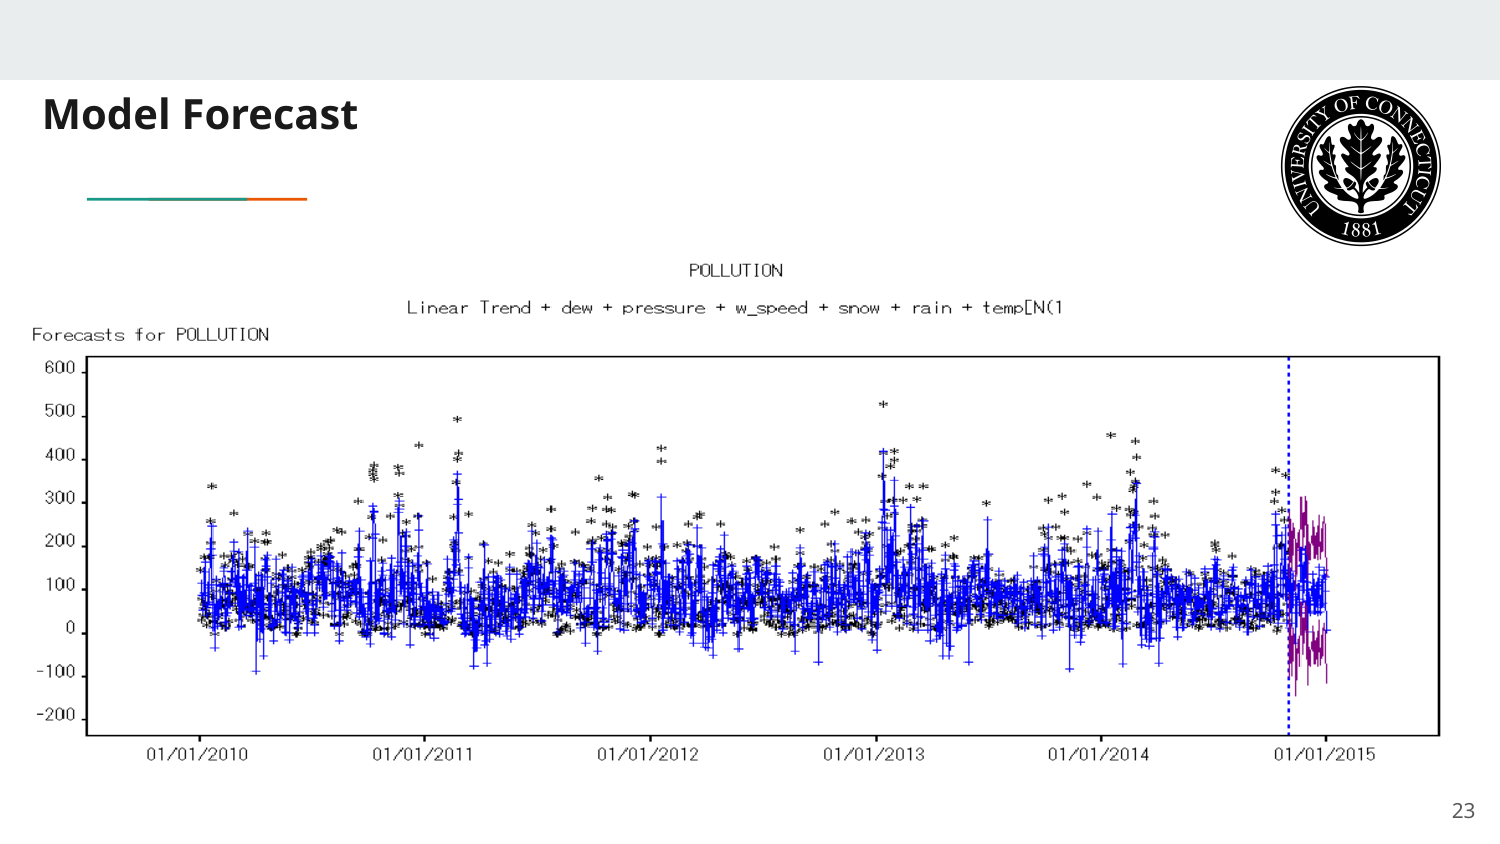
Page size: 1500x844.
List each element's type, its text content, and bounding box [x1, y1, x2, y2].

picture [26, 80, 1452, 775]
slide_number ‹#› [1400, 779, 1491, 844]
title Model Forecast [26, 64, 1289, 153]
